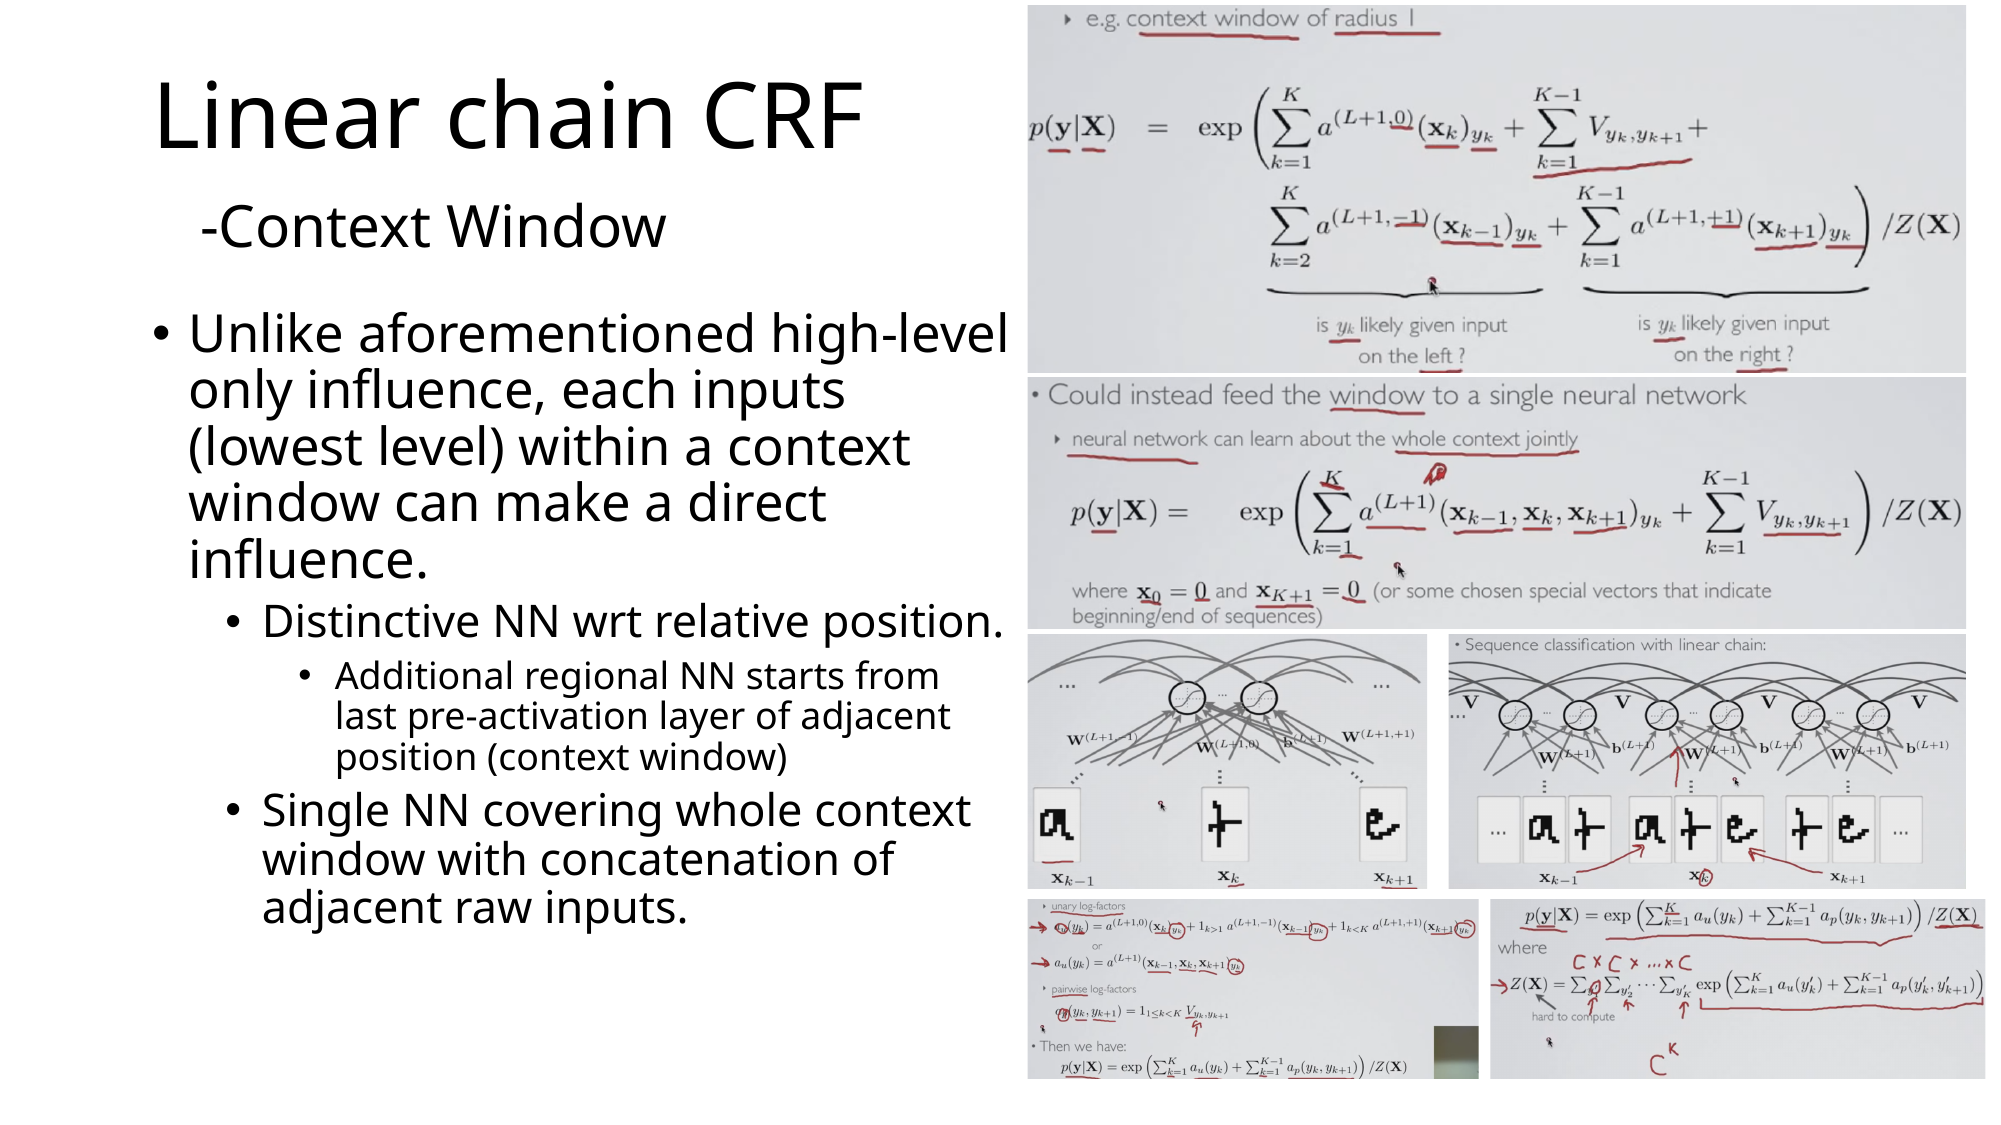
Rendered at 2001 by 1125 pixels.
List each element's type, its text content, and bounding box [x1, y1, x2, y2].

title Linear chain CRF -Context Window [137, 59, 1027, 278]
picture [1490, 899, 1986, 1080]
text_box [1027, 5, 1967, 1080]
list Unlike aforementioned high-level only influence, each inputs (lowest level) within a context window can make a direct influence. Distinctive NN wrt relative position. Additional regional NN starts from last pre-activation layer of adjacent position (context window) Single NN covering whole context window with concatenation of adjacent raw inputs. [137, 299, 1027, 1014]
